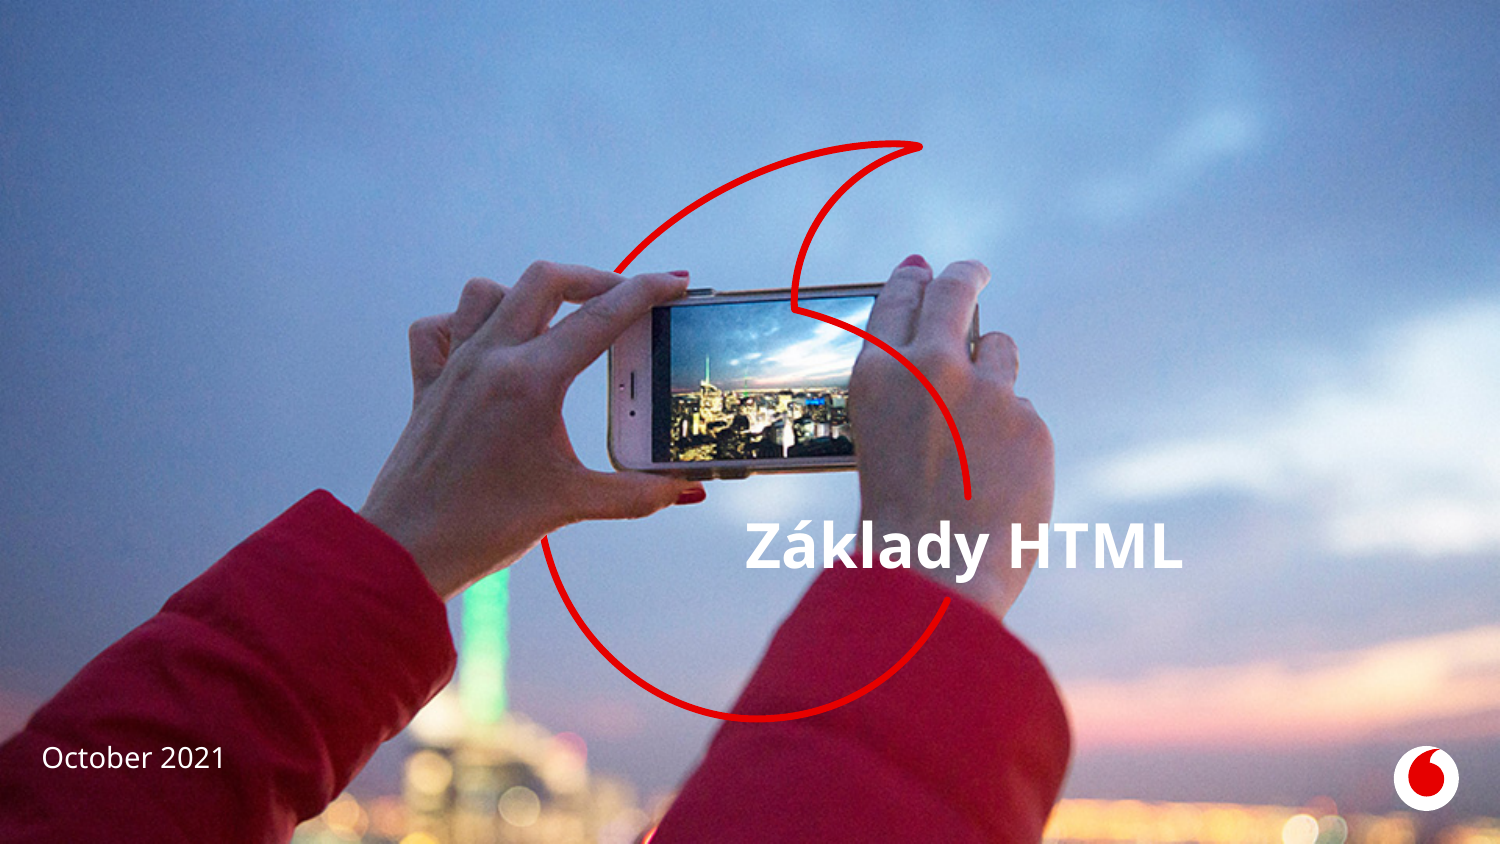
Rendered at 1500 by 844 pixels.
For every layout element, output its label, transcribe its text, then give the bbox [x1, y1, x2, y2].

subtitle October 2021 [41, 662, 385, 775]
picture [0, 0, 1500, 844]
title Základy HTML [745, 514, 1459, 591]
